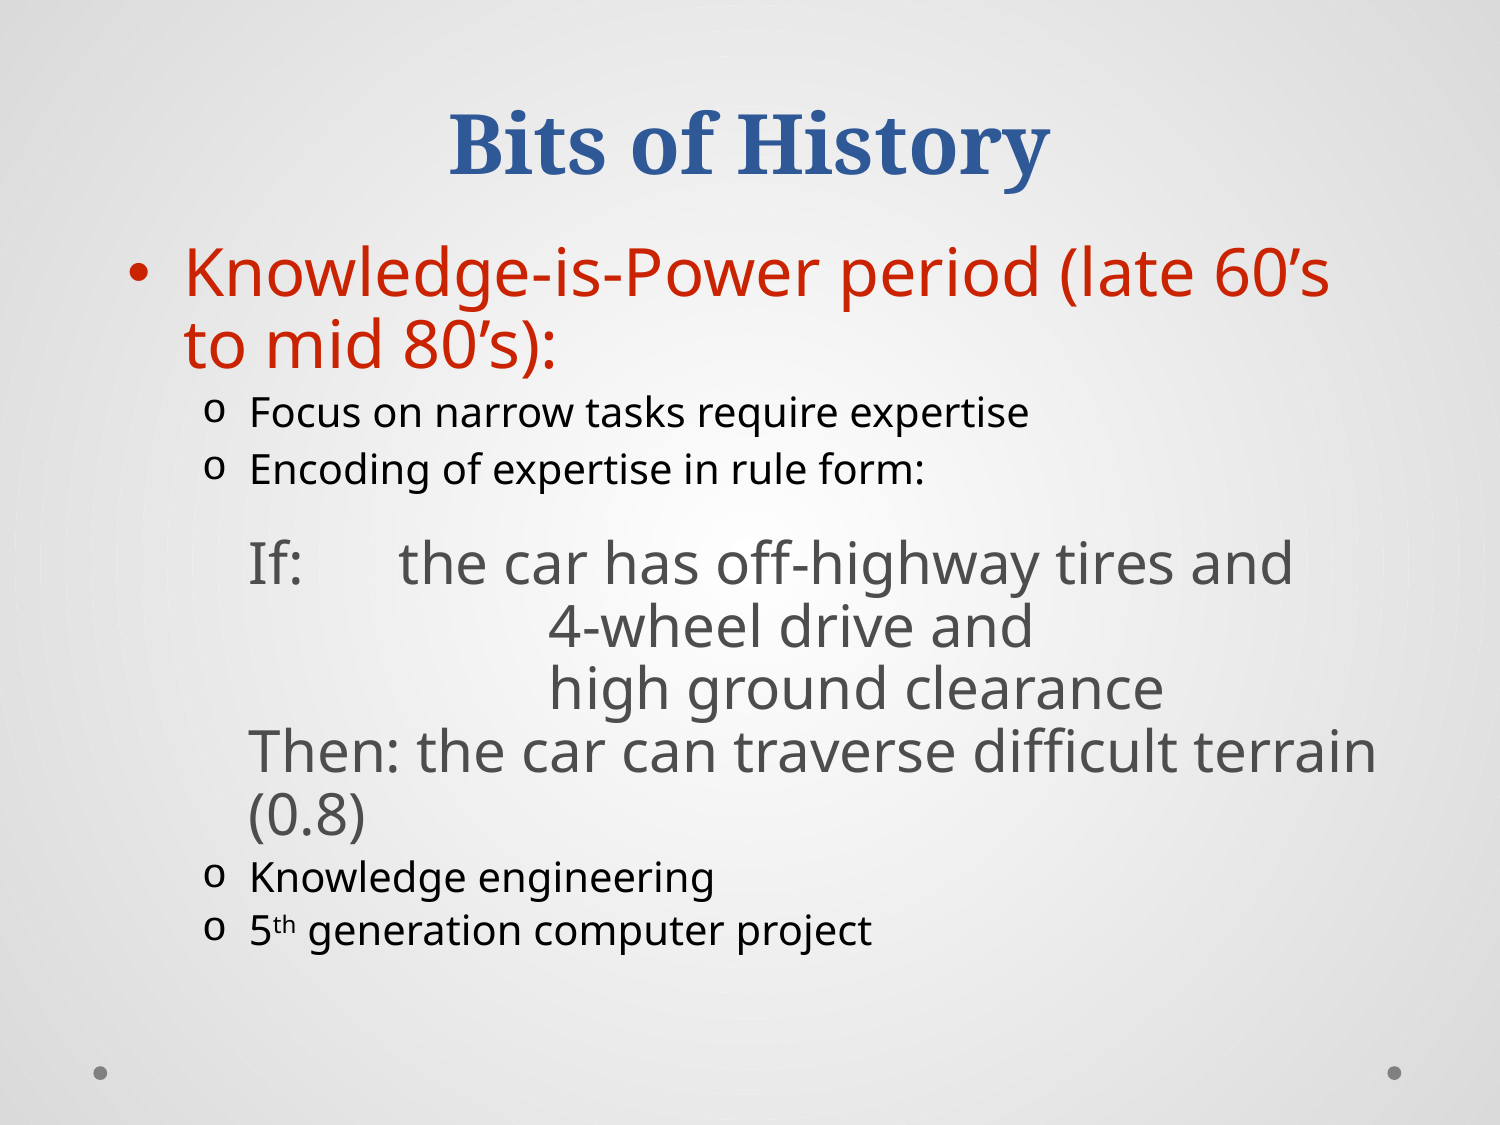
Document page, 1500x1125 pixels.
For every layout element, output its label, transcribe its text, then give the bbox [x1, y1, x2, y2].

list Knowledge-is-Power period (late 60’s to mid 80’s): Focus on narrow tasks require expertise Encoding of expertise in rule form: If: the car has off-highway tires and 4-wheel drive and high ground clearance Then: the car can traverse difficult terrain (0.8) Knowledge engineering 5th generation computer project [112, 231, 1400, 1032]
title Bits of History [75, 0, 1425, 263]
